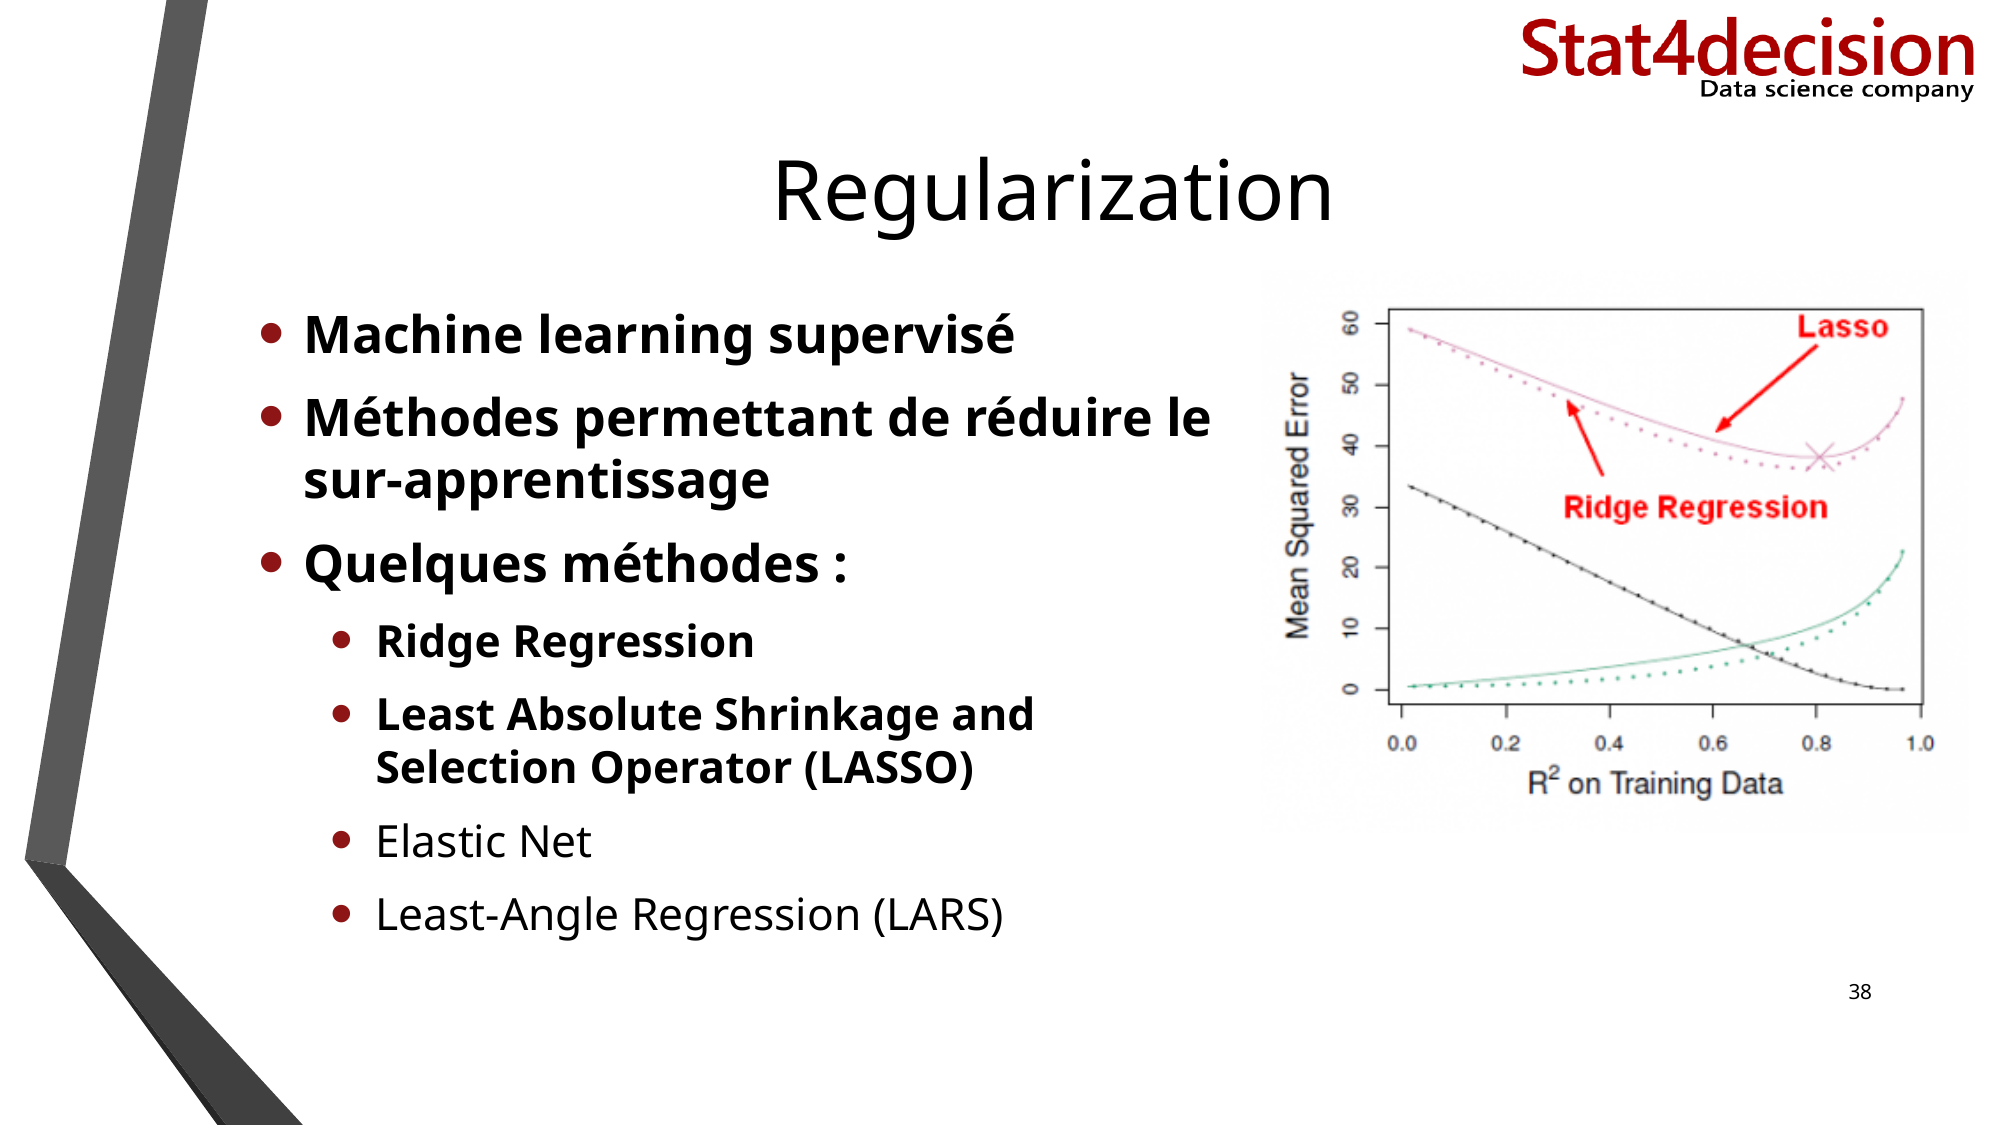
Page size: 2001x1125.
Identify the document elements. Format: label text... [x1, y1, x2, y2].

picture [1520, 14, 1976, 104]
slide_number 38 [1796, 962, 1887, 1023]
title Regularization [243, 112, 1887, 263]
list Machine learning supervisé Méthodes permettant de réduire le sur-apprentissage Quelques méthodes : Ridge Regression Least Absolute Shrinkage and Selection Operator (LASSO) Elastic Net Least-Angle Regression (LARS) [243, 293, 1262, 950]
picture [1261, 270, 1969, 834]
